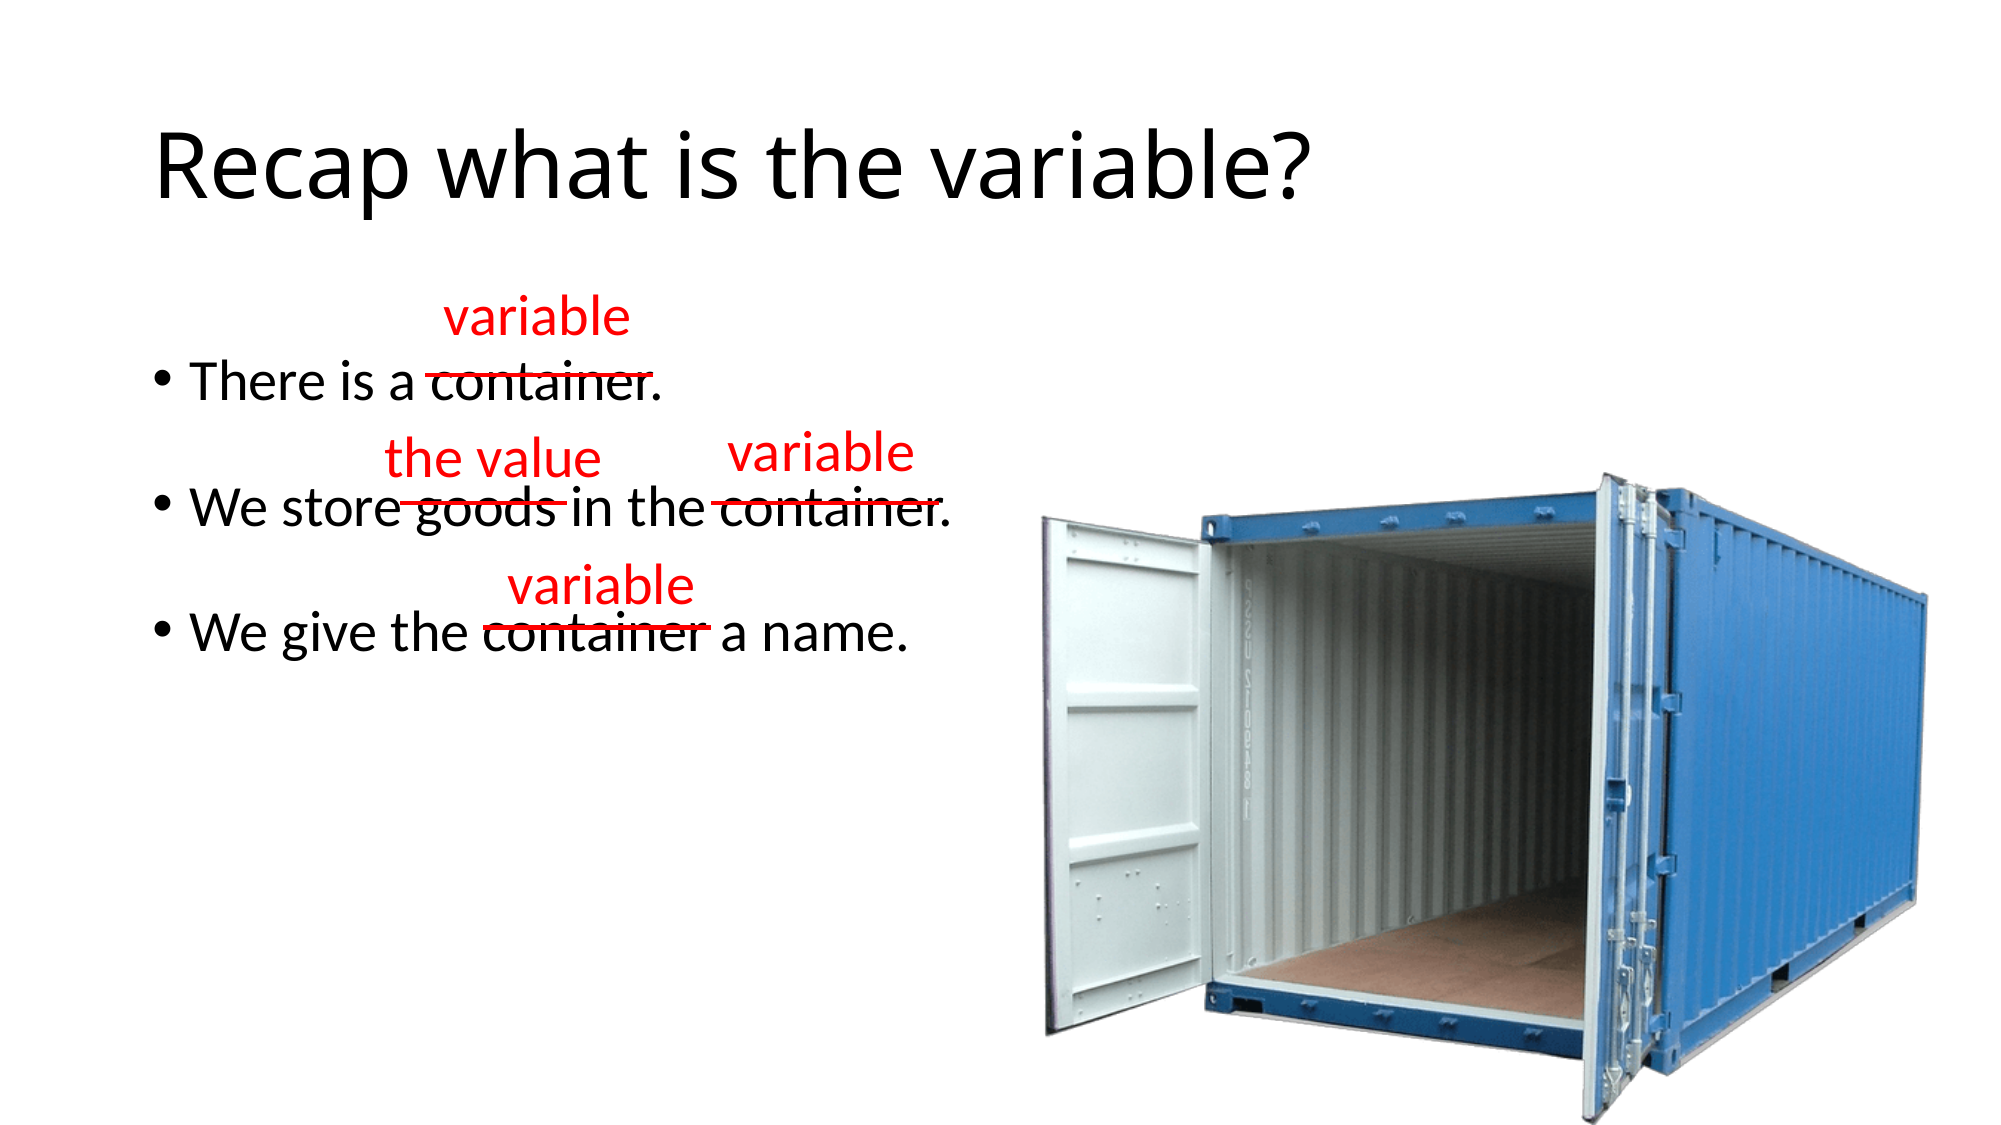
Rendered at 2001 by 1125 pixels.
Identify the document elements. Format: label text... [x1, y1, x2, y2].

picture [1024, 460, 1951, 1125]
list There is a container. We store goods in the container. We give the container a name. [137, 299, 1863, 1014]
text_box variable [712, 405, 931, 491]
text_box the value [369, 411, 619, 497]
text_box variable [492, 539, 711, 624]
title Recap what is the variable? [137, 59, 1863, 278]
text_box variable [428, 270, 647, 355]
